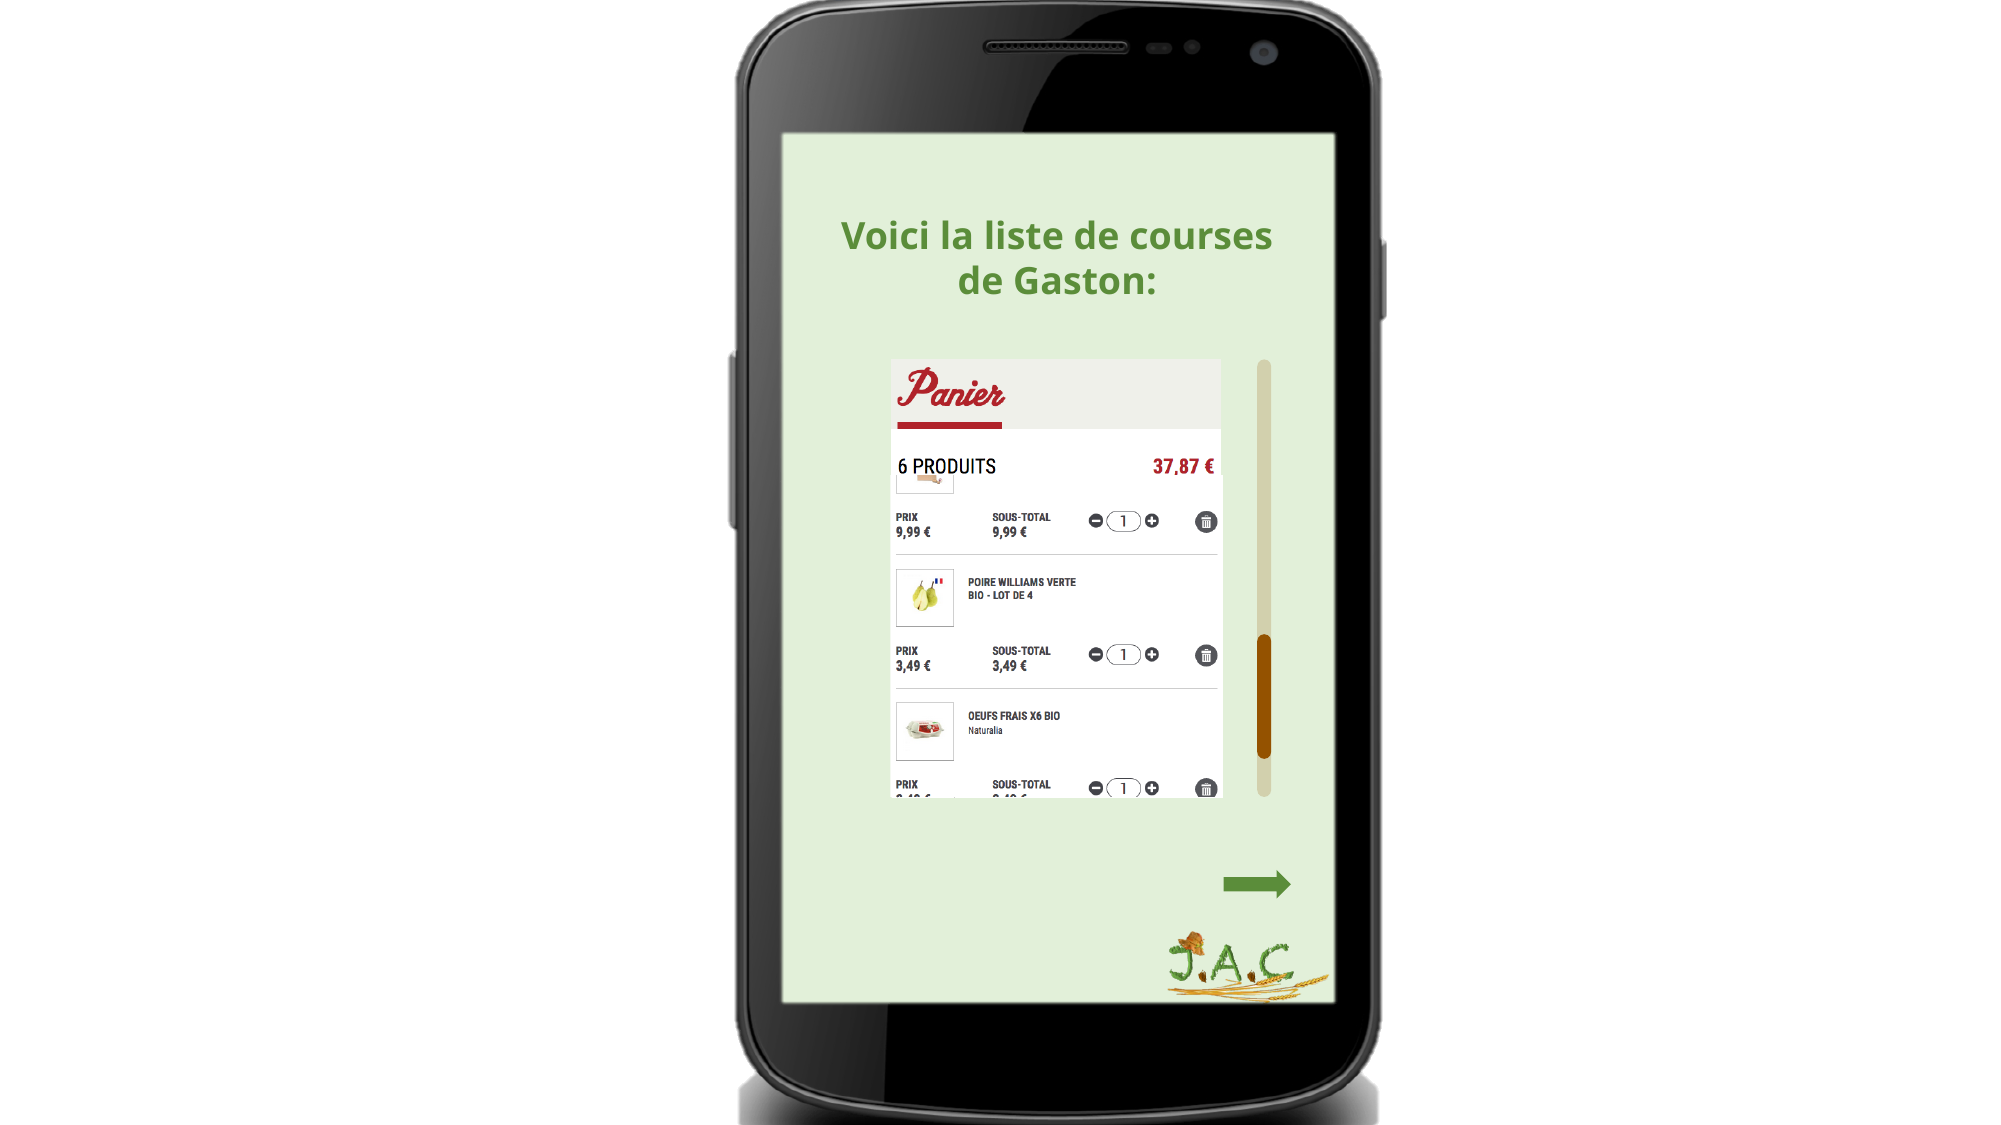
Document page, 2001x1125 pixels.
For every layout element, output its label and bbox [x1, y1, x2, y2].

text_box [722, 0, 1387, 1125]
